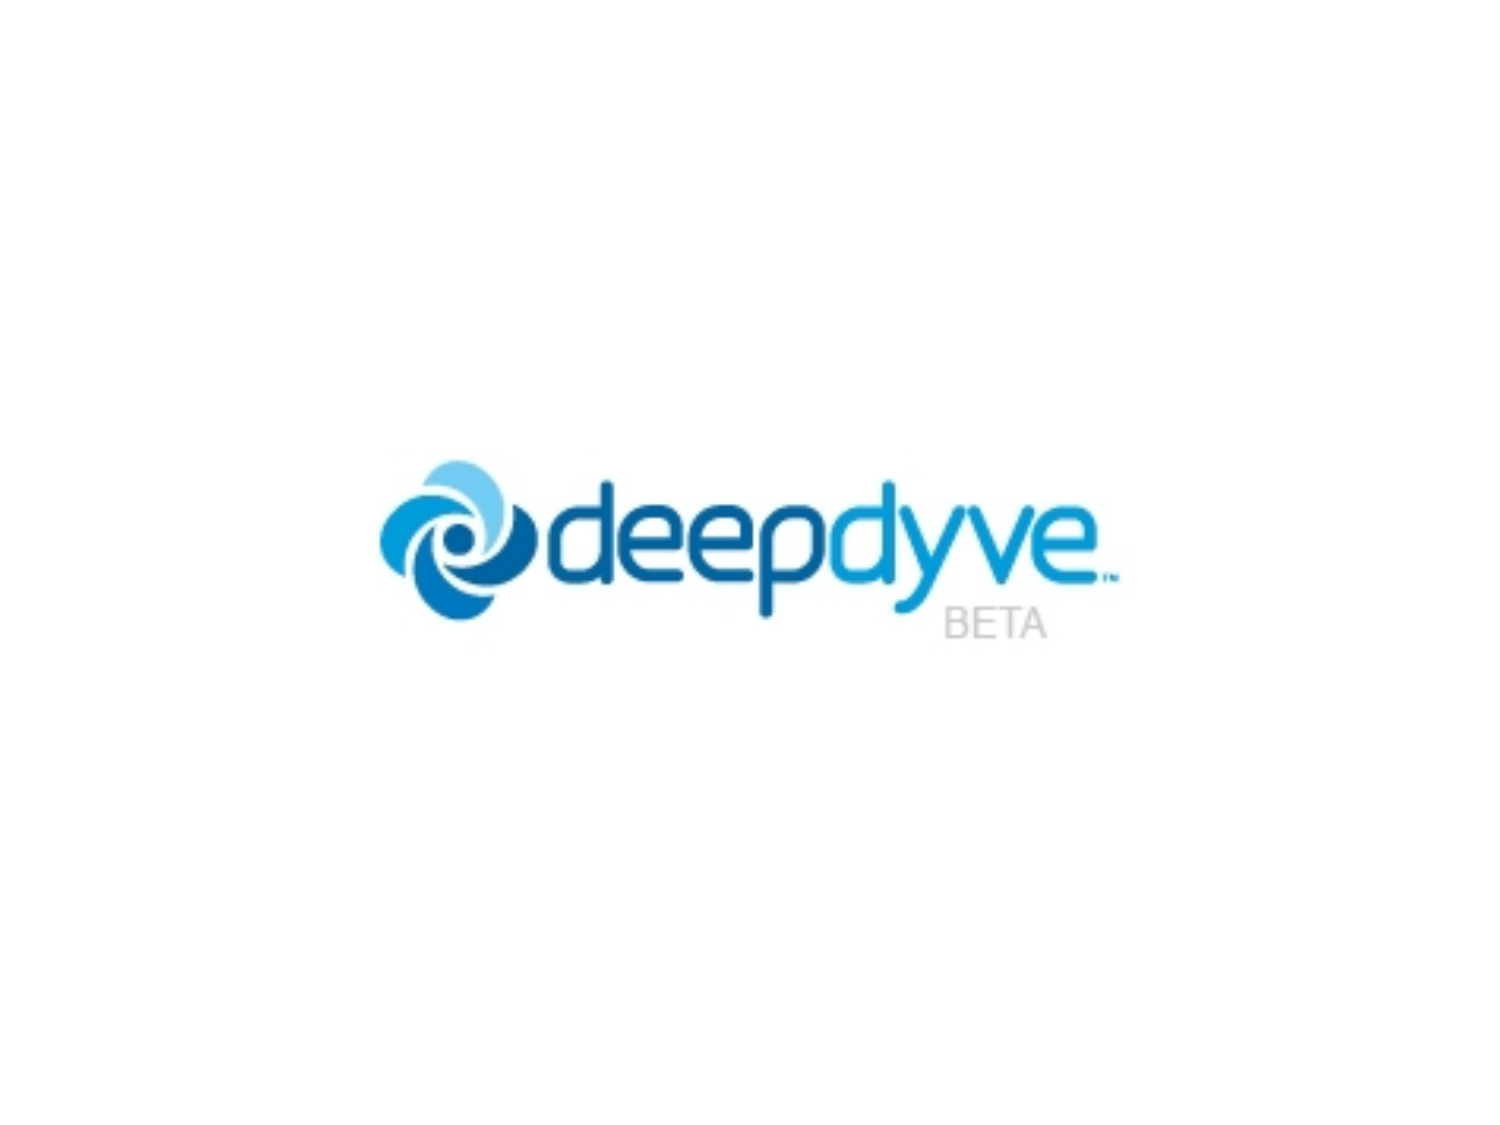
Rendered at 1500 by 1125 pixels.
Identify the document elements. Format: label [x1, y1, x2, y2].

list [374, 449, 1133, 653]
